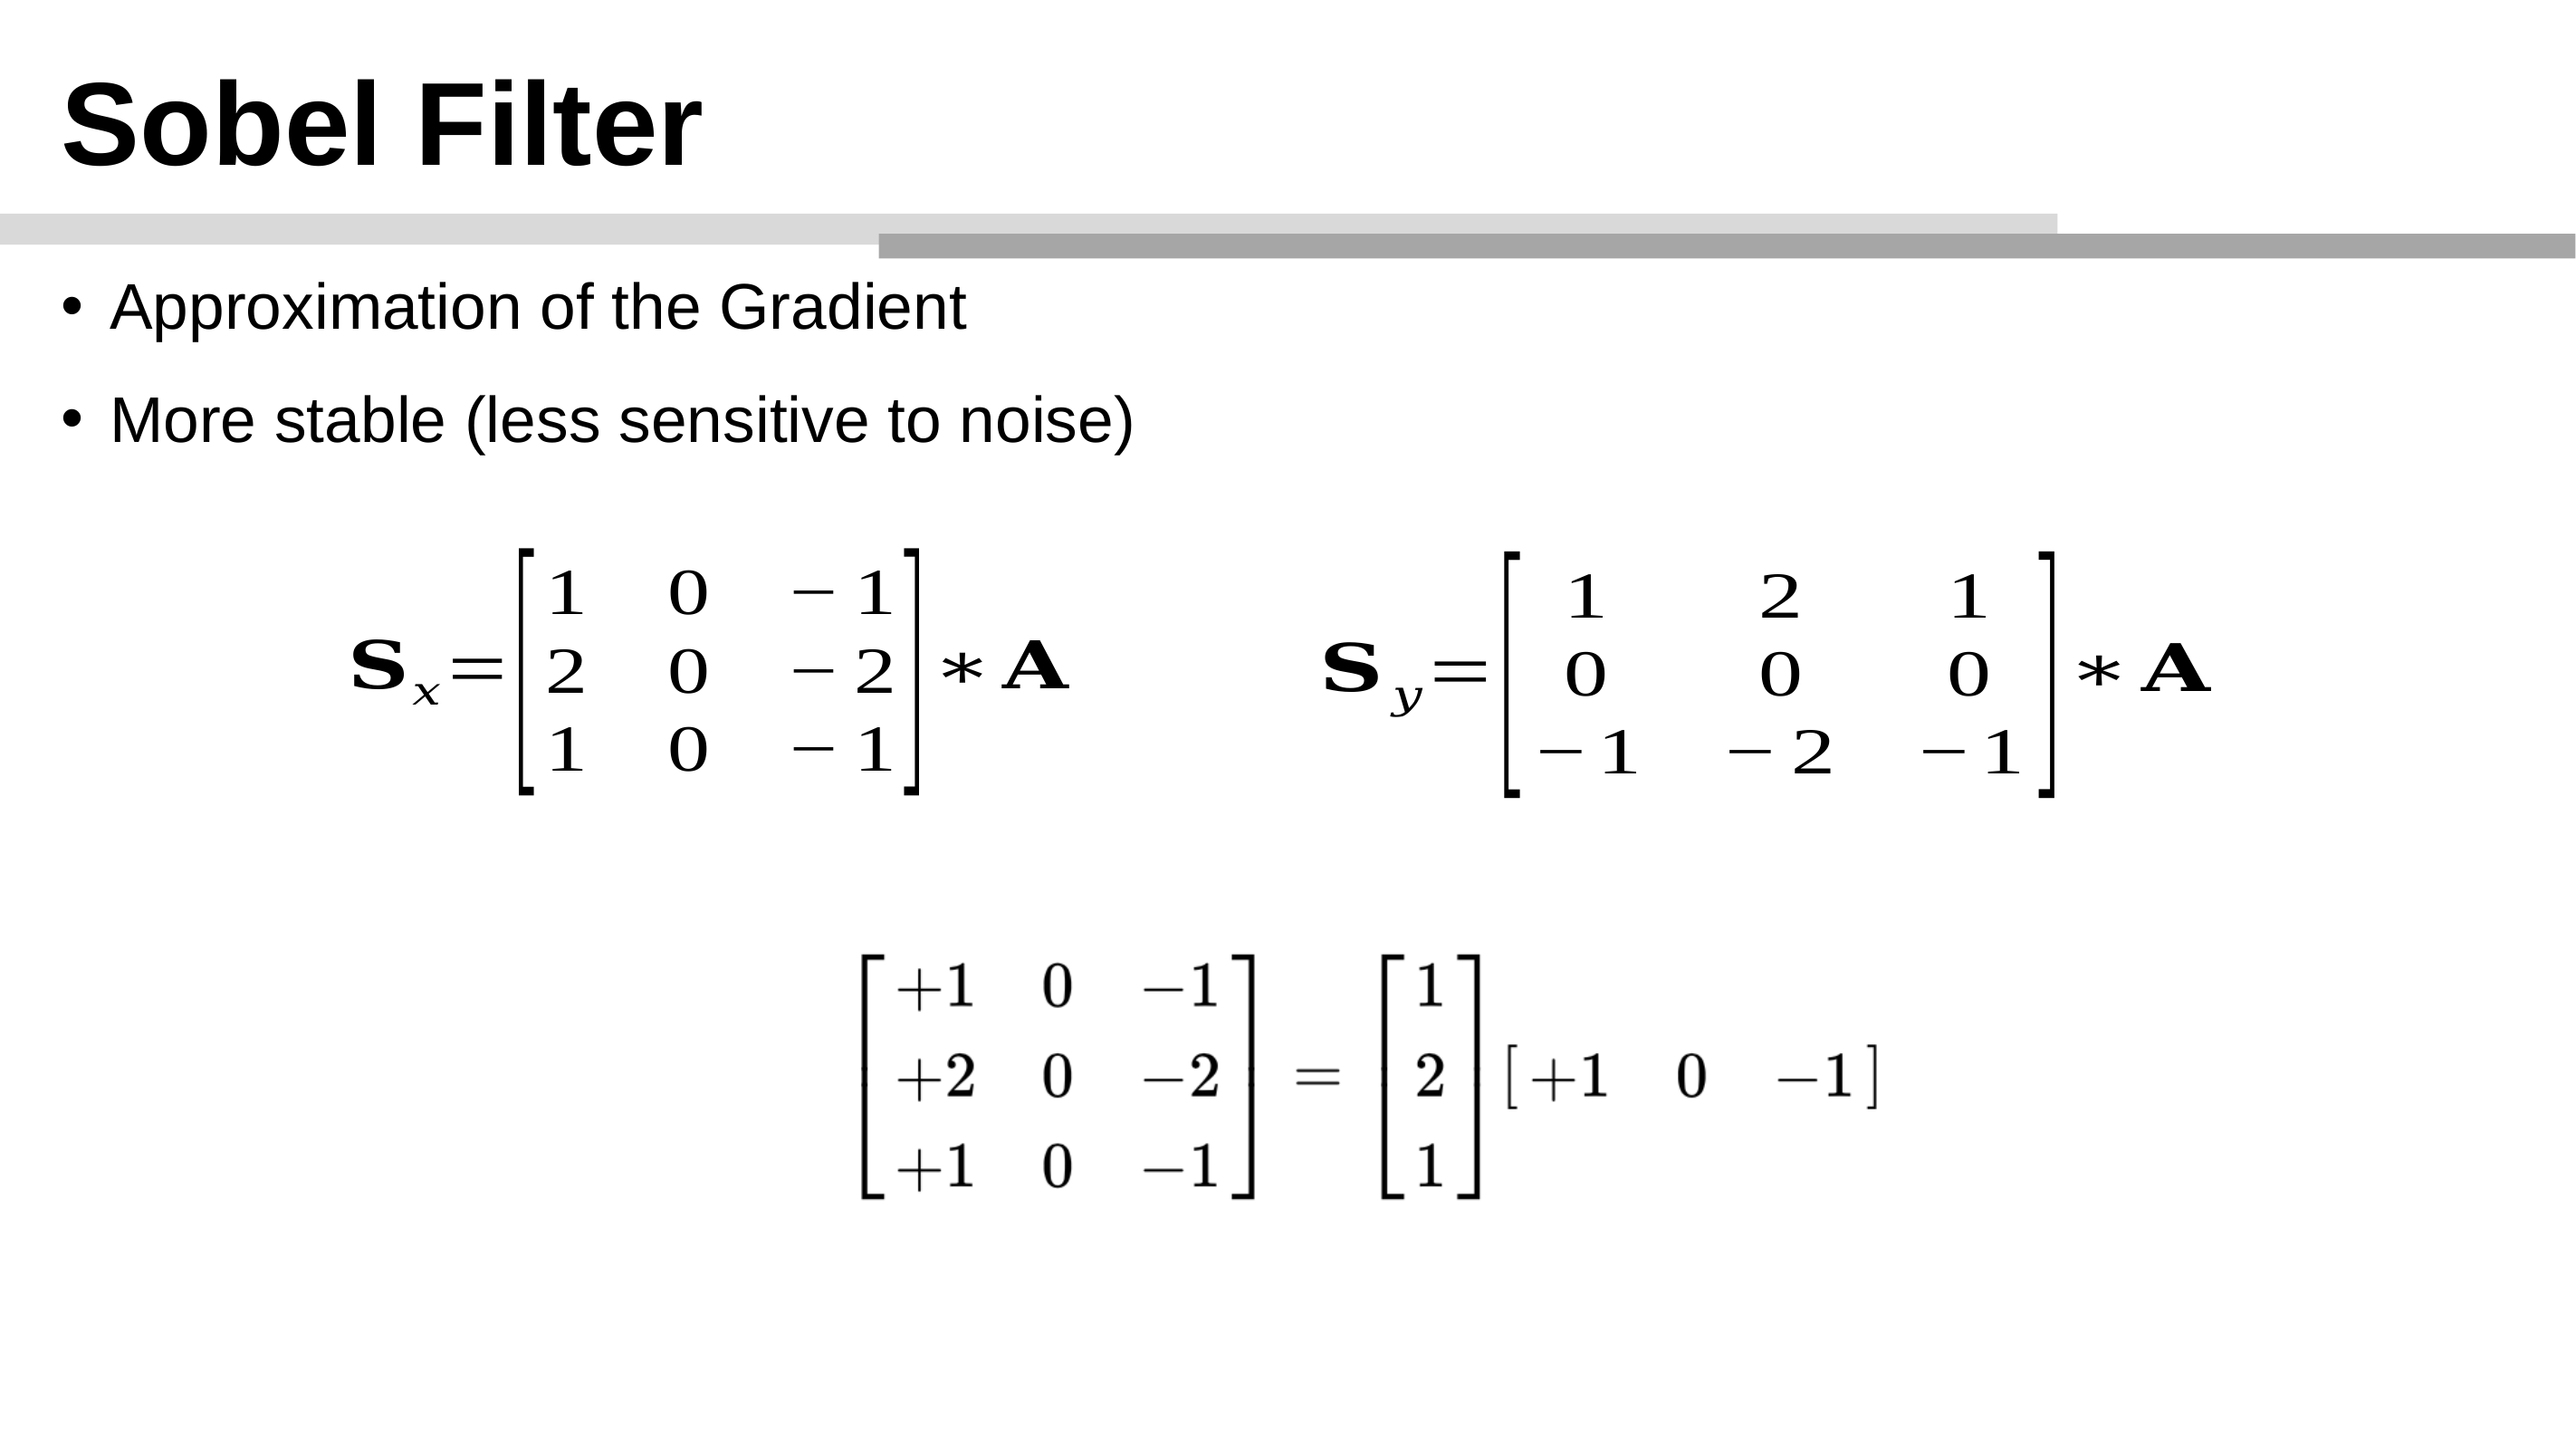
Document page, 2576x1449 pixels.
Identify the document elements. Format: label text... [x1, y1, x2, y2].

list Approximation of the Gradient More stable (less sensitive to noise) [47, 266, 2528, 1420]
title Sobel Filter [47, 29, 2524, 226]
picture [847, 945, 1887, 1208]
